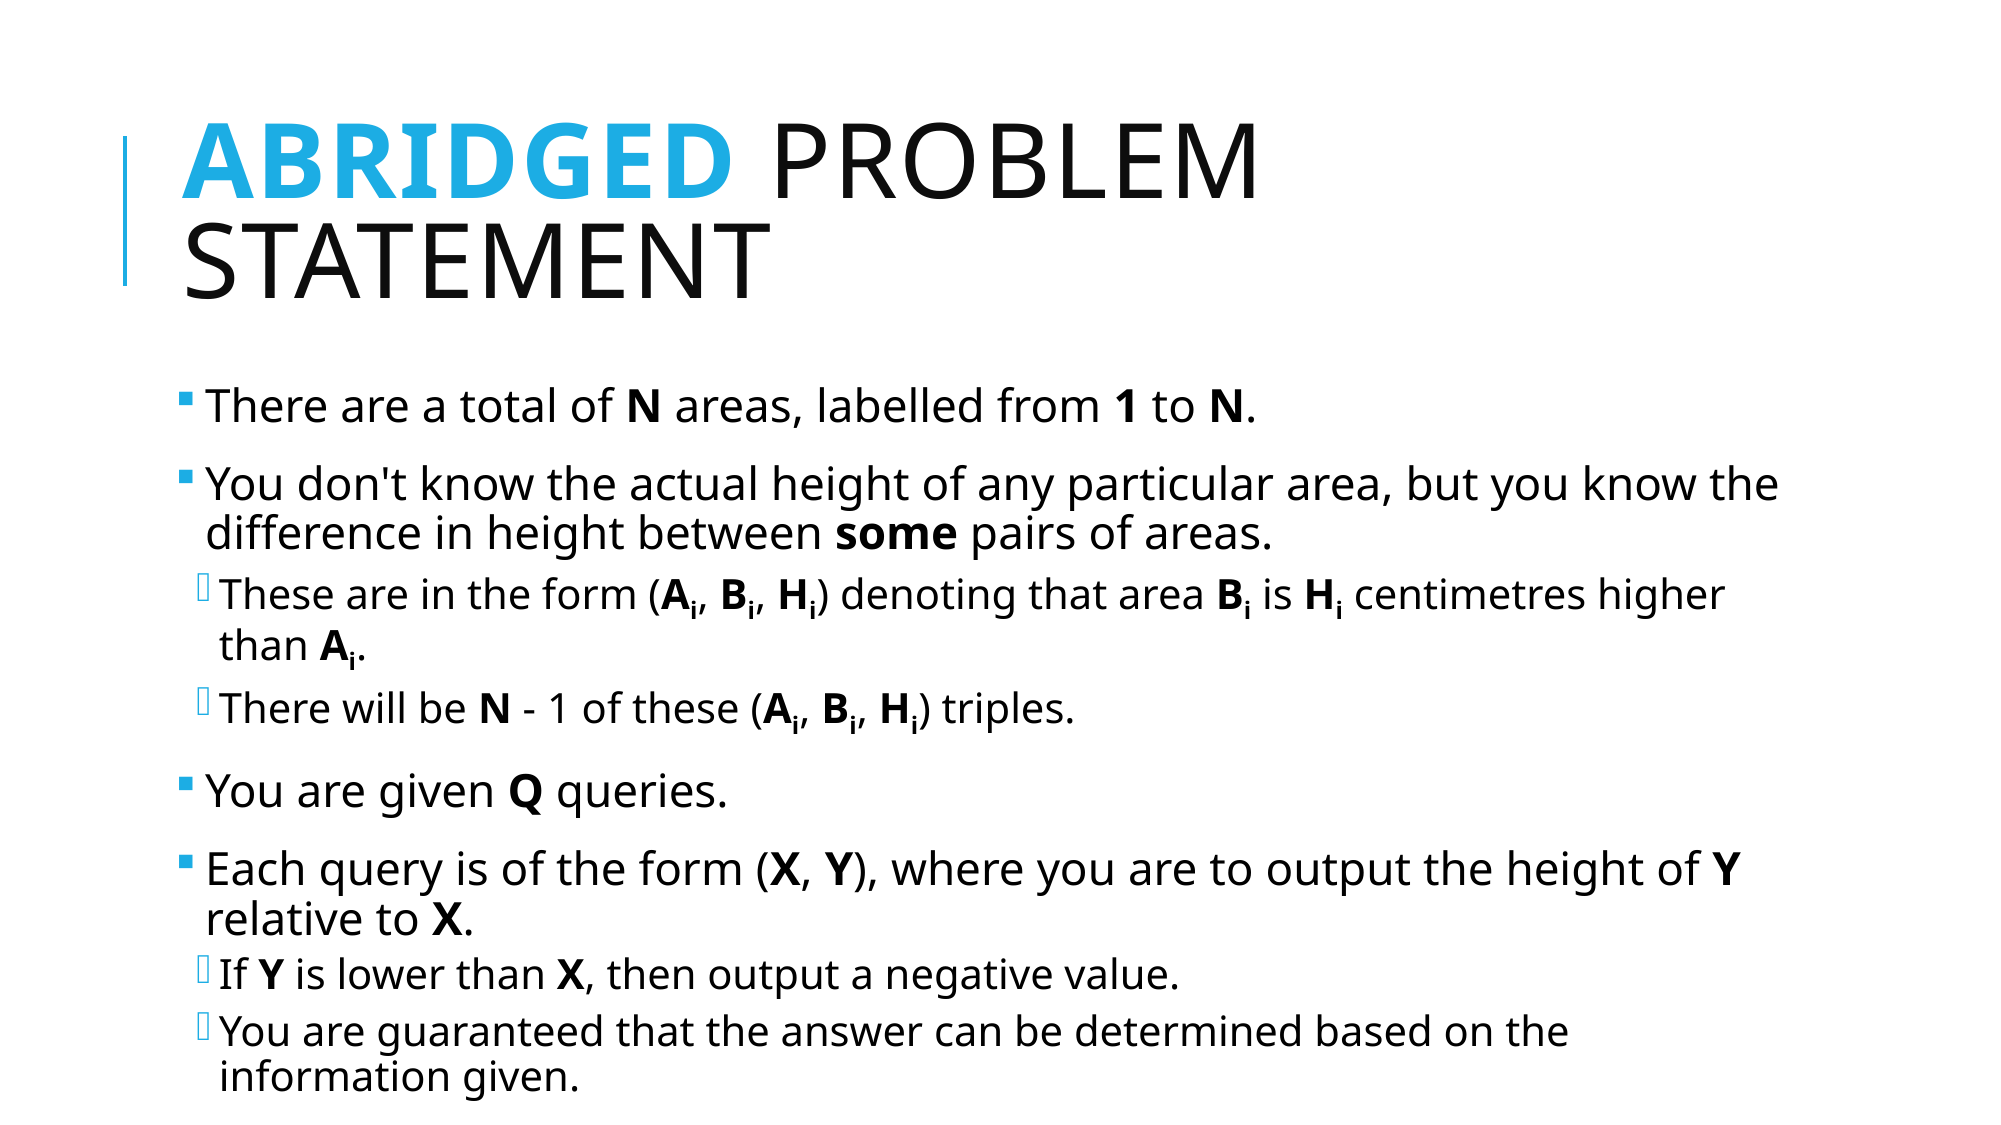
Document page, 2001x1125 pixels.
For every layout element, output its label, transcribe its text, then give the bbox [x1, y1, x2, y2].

title Abridged problem statement [168, 96, 1763, 342]
list There are a total of N areas, labelled from 1 to N. You don't know the actual height of any particular area, but you know the difference in height between some pairs of areas. These are in the form (Ai, Bi, Hi) denoting that area Bi is Hi centimetres higher than Ai. There will be N - 1 of these (Ai, Bi, Hi) triples. You are given Q queries. Each query is of the form (X, Y), where you are to output the height of Y relative to X. If Y is lower than X, then output a negative value. You are guaranteed that the answer can be determined based on the information given. [168, 375, 1789, 1035]
